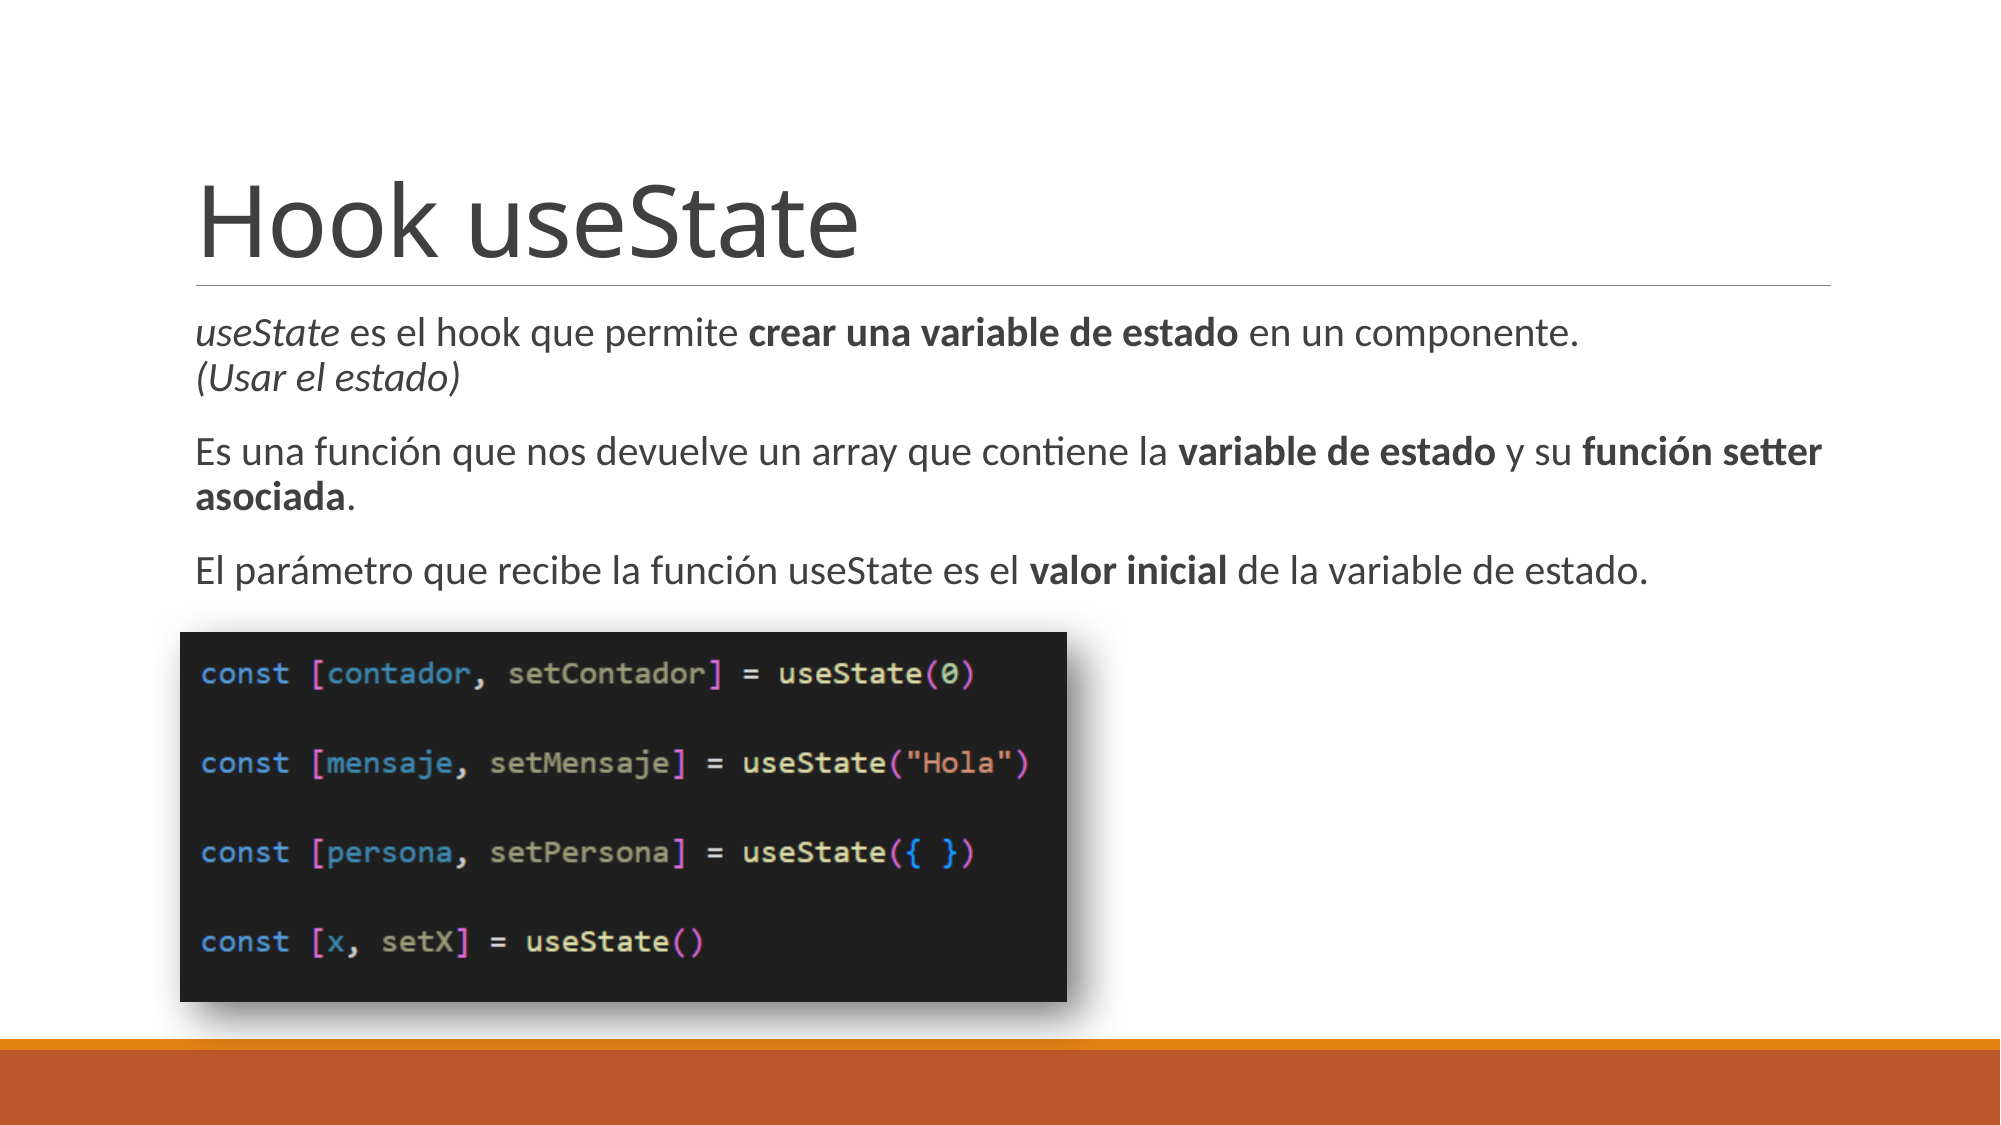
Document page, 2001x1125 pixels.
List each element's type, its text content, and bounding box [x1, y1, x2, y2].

list useState es el hook que permite crear una variable de estado en un componente. (Usar el estado) Es una función que nos devuelve un array que contiene la variable de estado y su función setter asociada. El parámetro que recibe la función useState es el valor inicial de la variable de estado. [180, 302, 1830, 963]
title Hook useState [180, 47, 1830, 285]
picture [179, 632, 1067, 1003]
